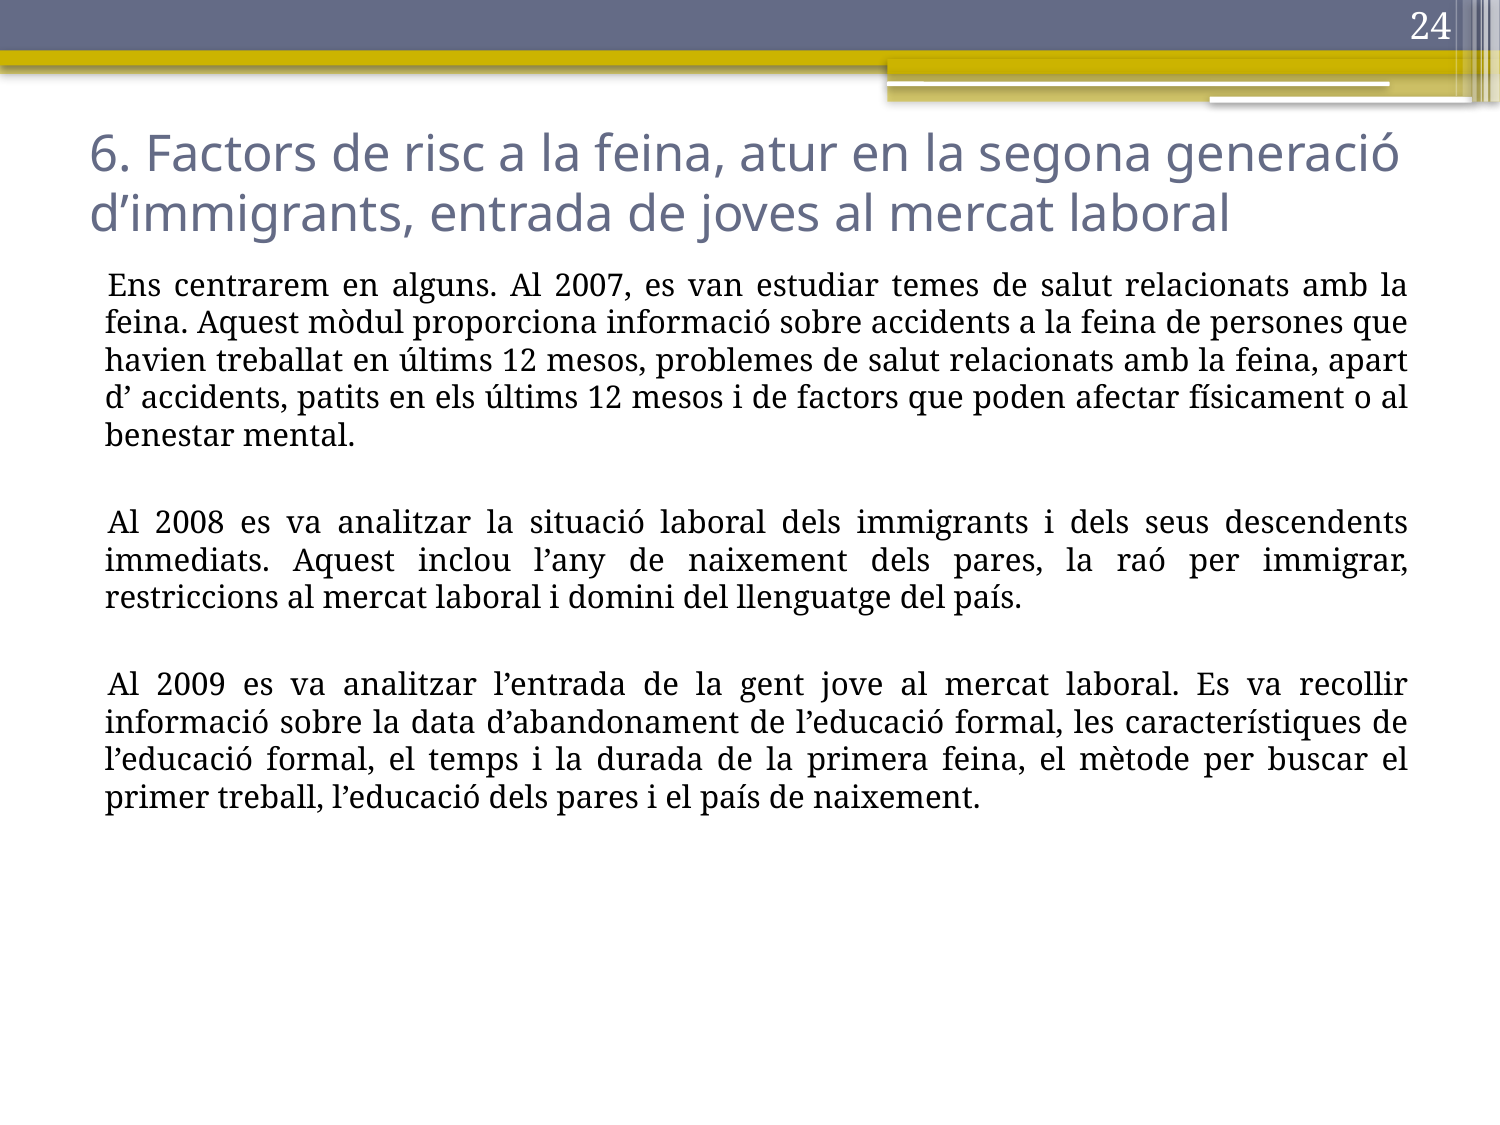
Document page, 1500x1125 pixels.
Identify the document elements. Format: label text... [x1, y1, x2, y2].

title 6. Factors de risc a la feina, atur en la segona generació d’immigrants, entrada de joves al mercat laboral [75, 93, 1425, 257]
list Ens centrarem en alguns. Al 2007, es van estudiar temes de salut relacionats amb la feina. Aquest mòdul proporciona informació sobre accidents a la feina de persones que havien treballat en últims 12 mesos, problemes de salut relacionats amb la feina, apart d’ accidents, patits en els últims 12 mesos i de factors que poden afectar físicament o al benestar mental. Al 2008 es va analitzar la situació laboral dels immigrants i dels seus descendents immediats. Aquest inclou l’any de naixement dels pares, la raó per immigrar, restriccions al mercat laboral i domini del llenguatge del país. Al 2009 es va analitzar l’entrada de la gent jove al mercat laboral. Es va recollir informació sobre la data d’abandonament de l’educació formal, les característiques de l’educació formal, el temps i la durada de la primera feina, el mètode per buscar el primer treball, l’educació dels pares i el país de naixement. [75, 257, 1425, 1079]
slide_number 24 [1341, 0, 1466, 61]
